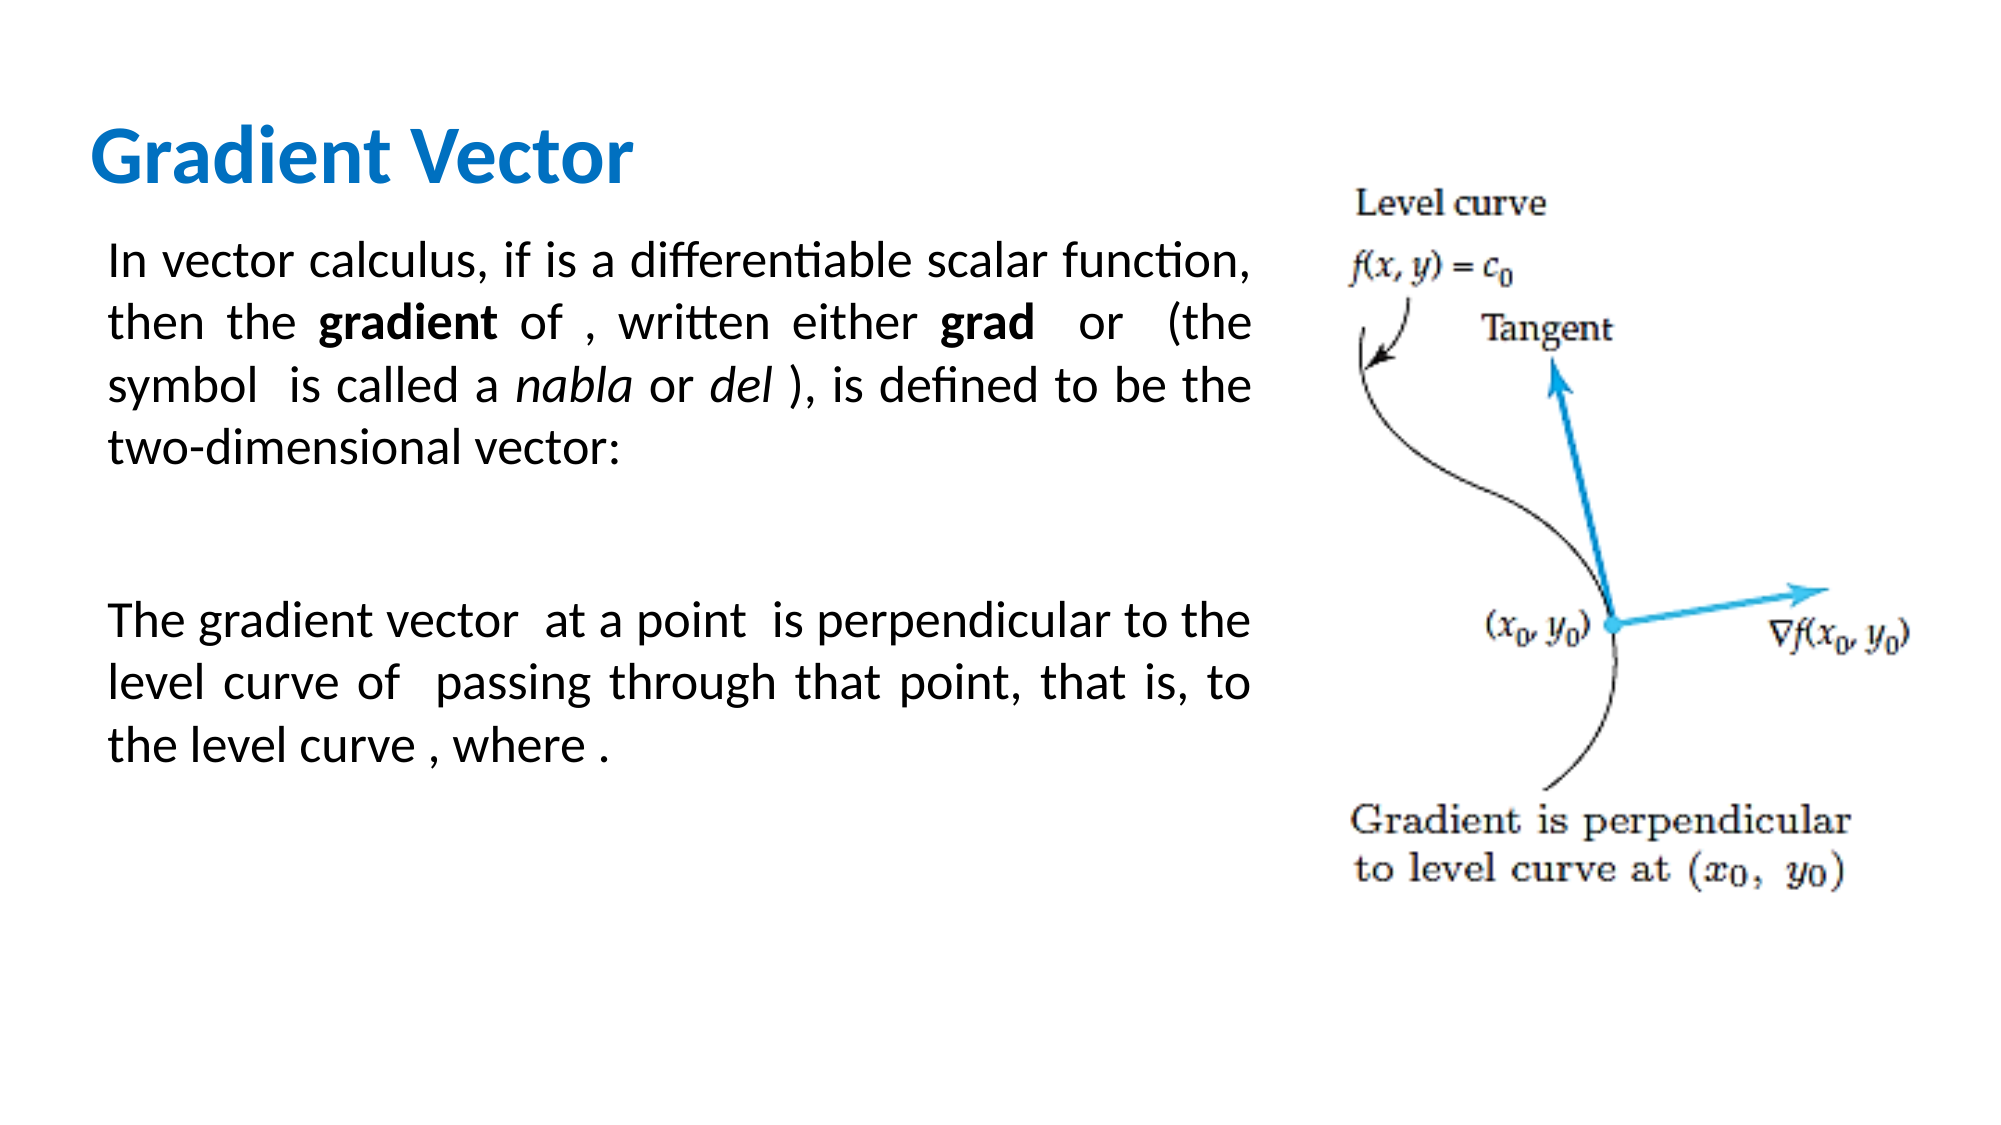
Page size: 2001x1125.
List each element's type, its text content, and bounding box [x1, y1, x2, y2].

text_box Gradient Vector [76, 103, 1801, 178]
picture [1312, 176, 1924, 906]
